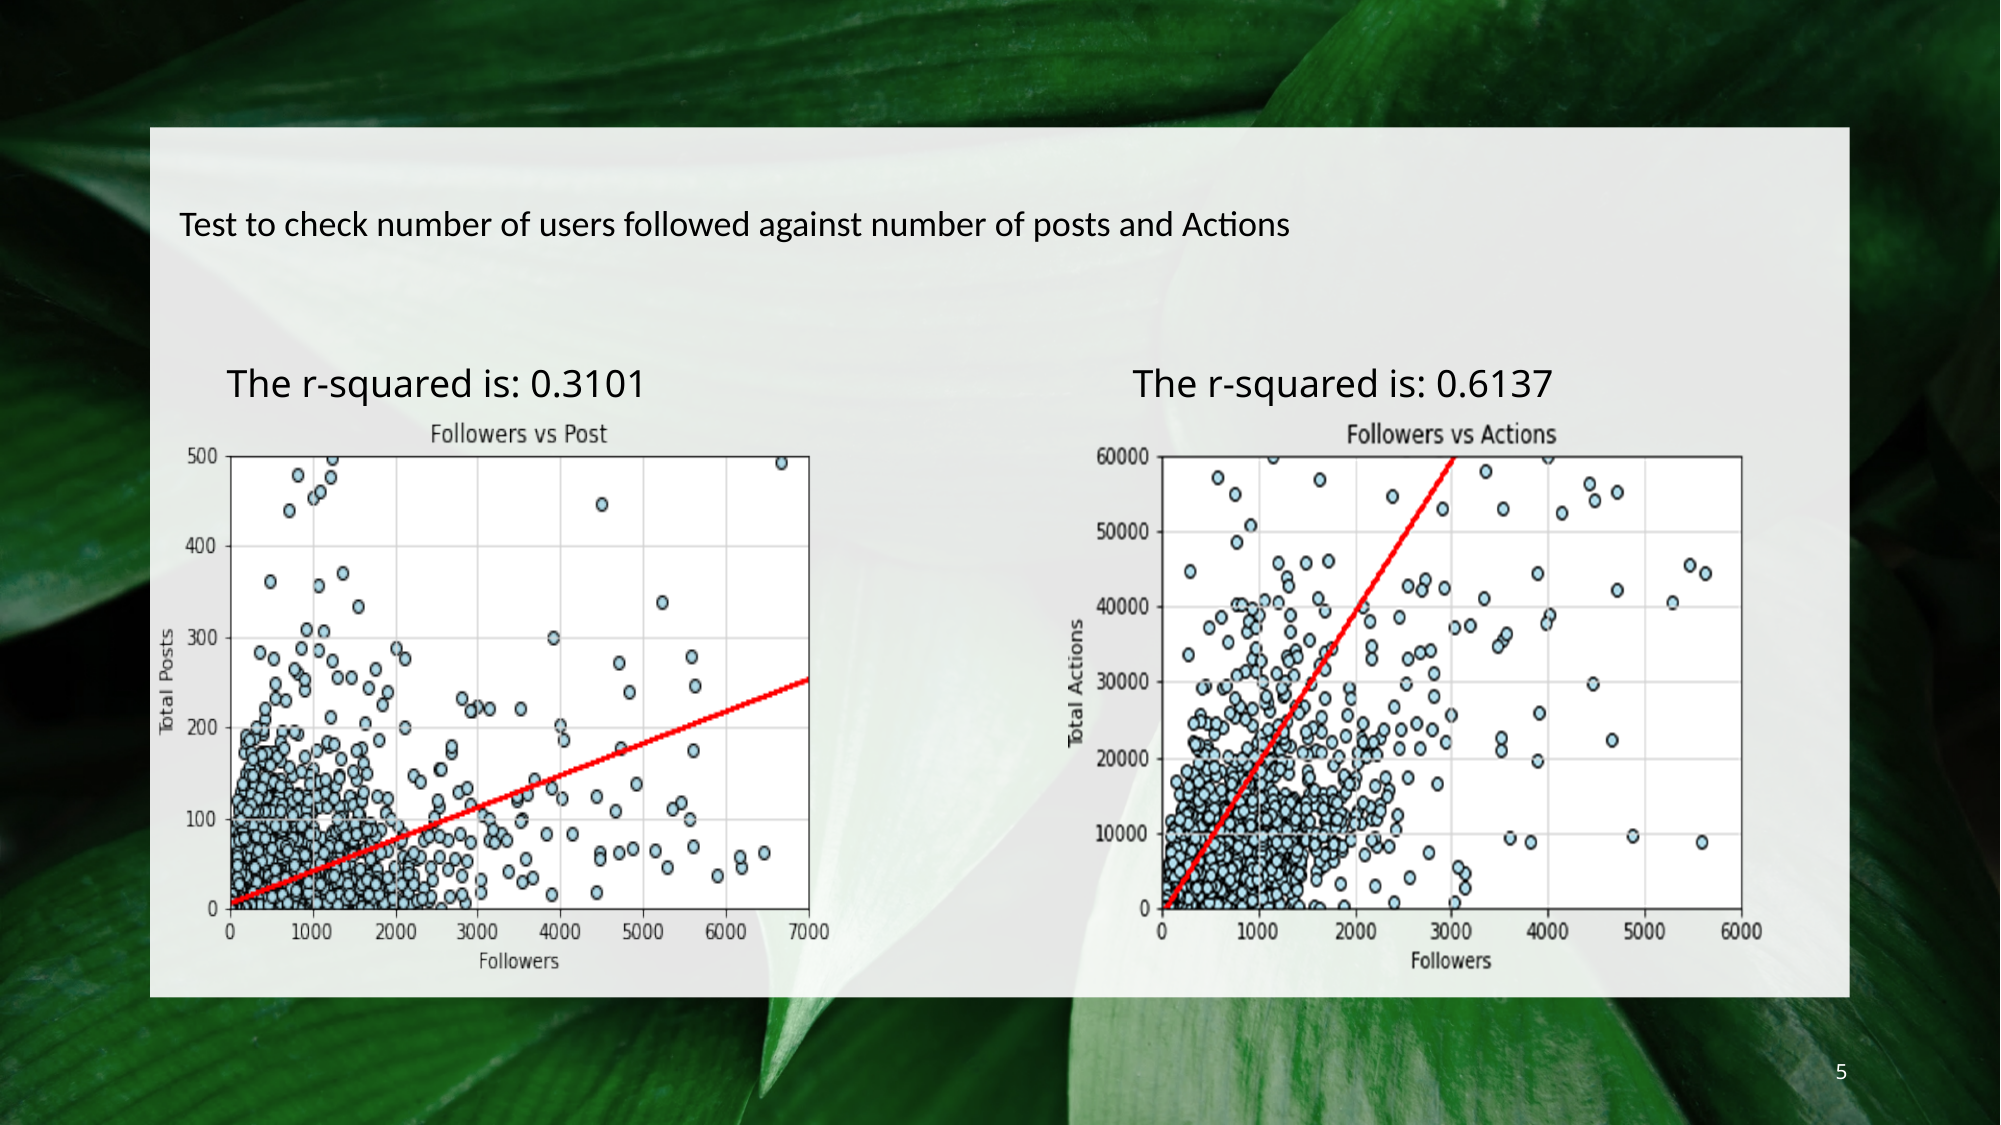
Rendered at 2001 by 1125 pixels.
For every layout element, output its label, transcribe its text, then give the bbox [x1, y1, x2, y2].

picture [0, 0, 2000, 1125]
title Test to check number of users followed against number of posts and Actions [164, 198, 1815, 291]
text_box The r-squared is: 0.6137 [1117, 352, 1863, 413]
text_box The r-squared is: 0.3101 [211, 352, 957, 413]
slide_number 5 [1412, 1042, 1863, 1103]
